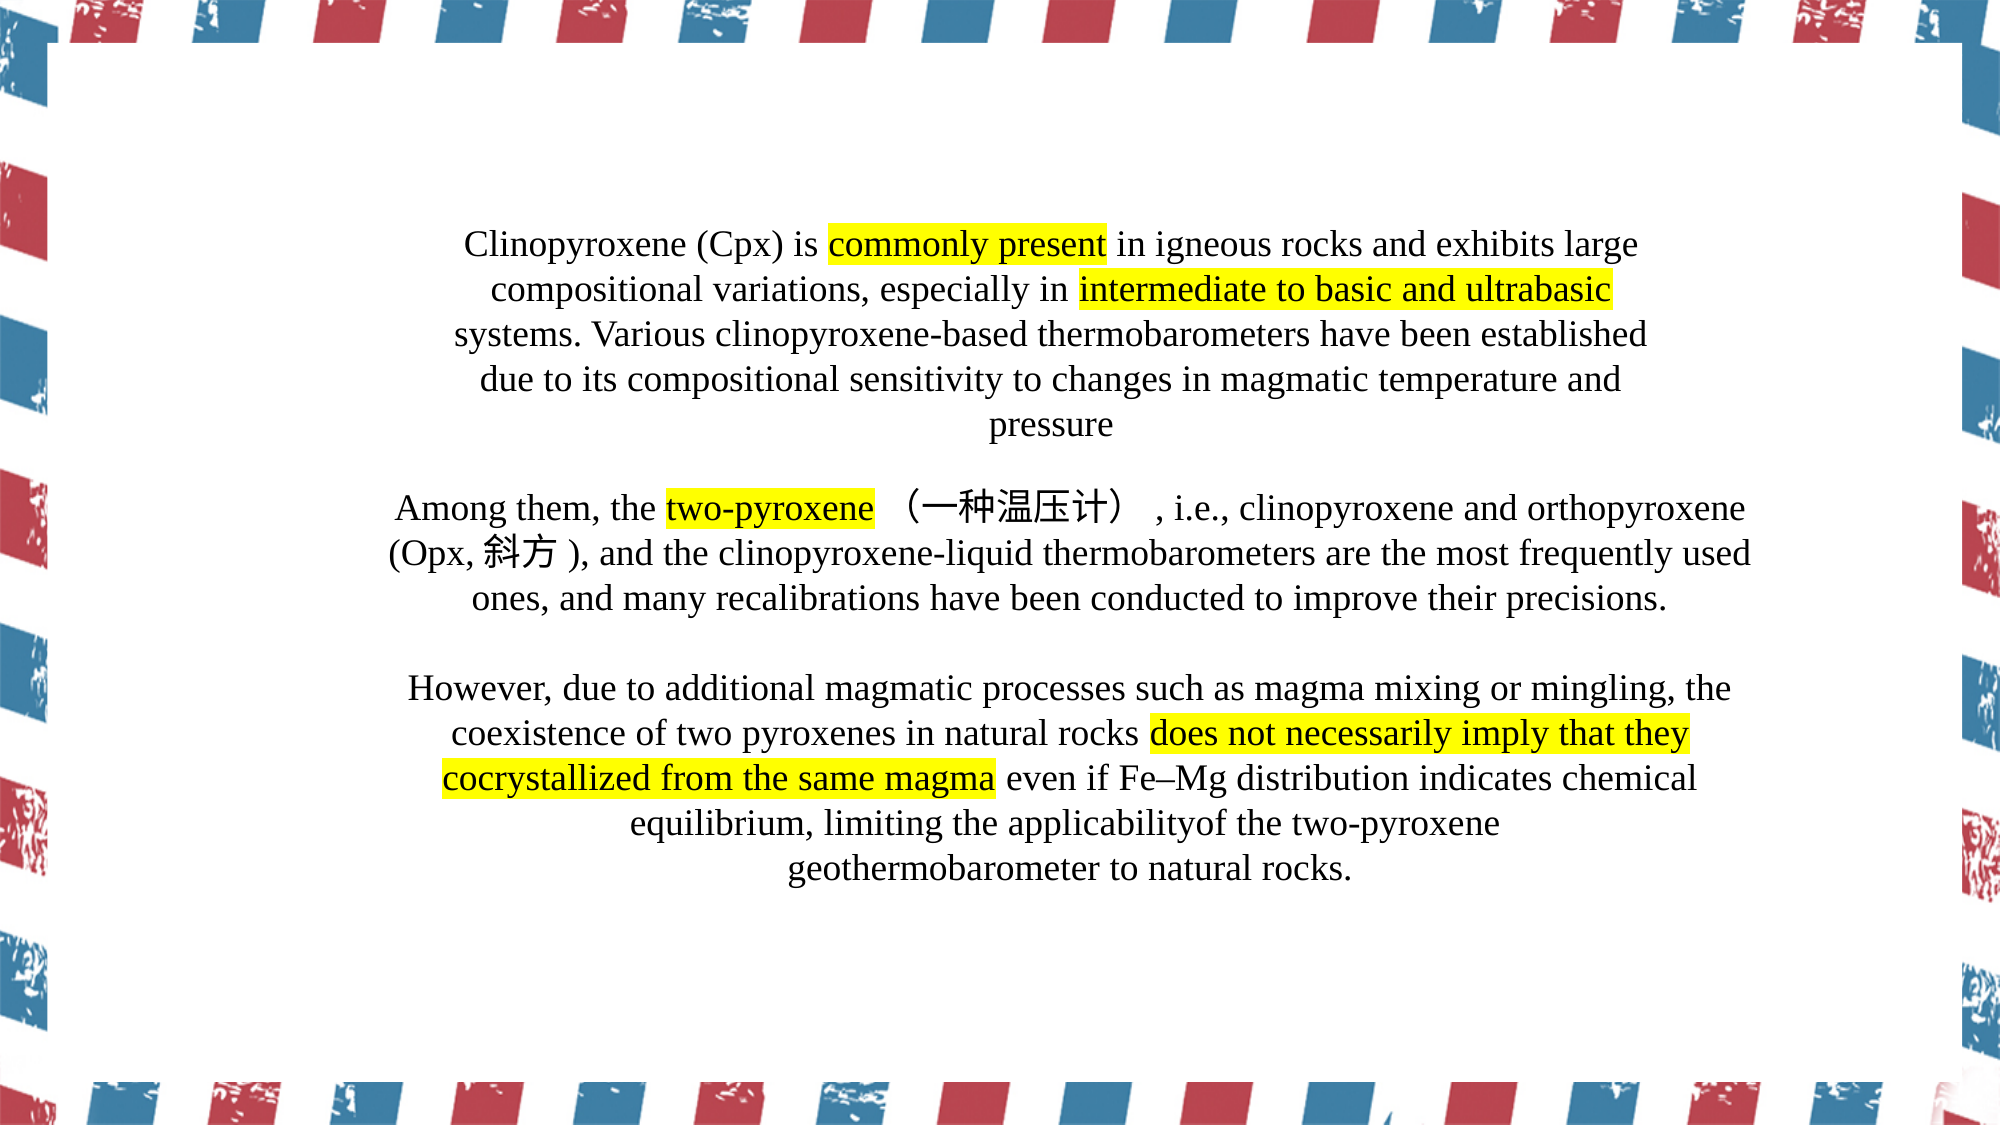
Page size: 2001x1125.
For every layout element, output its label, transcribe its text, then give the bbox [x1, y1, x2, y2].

text_box Clinopyroxene (Cpx) is commonly present in igneous rocks and exhibits large compositional variations, especially in intermediate to basic and ultrabasic systems. Various clinopyroxene-based thermobarometers have been established due to its compositional sensitivity to changes in magmatic temperature and pressure [413, 211, 1690, 452]
picture [0, 0, 2000, 1125]
text_box Among them, the two-pyroxene（一种温压计）, i.e., clinopyroxene and orthopyroxene (Opx,斜方), and the clinopyroxene-liquid thermobarometers are the most frequently used ones, and many recalibrations have been conducted to improve their precisions. However, due to additional magmatic processes such as magma mixing or mingling, the coexistence of two pyroxenes in natural rocks does not necessarily imply that they cocrystallized from the same magma even if Fe–Mg distribution indicates chemical equilibrium, limiting the applicabilityof the two-pyroxene geothermobarometer to natural rocks. [356, 475, 1785, 896]
